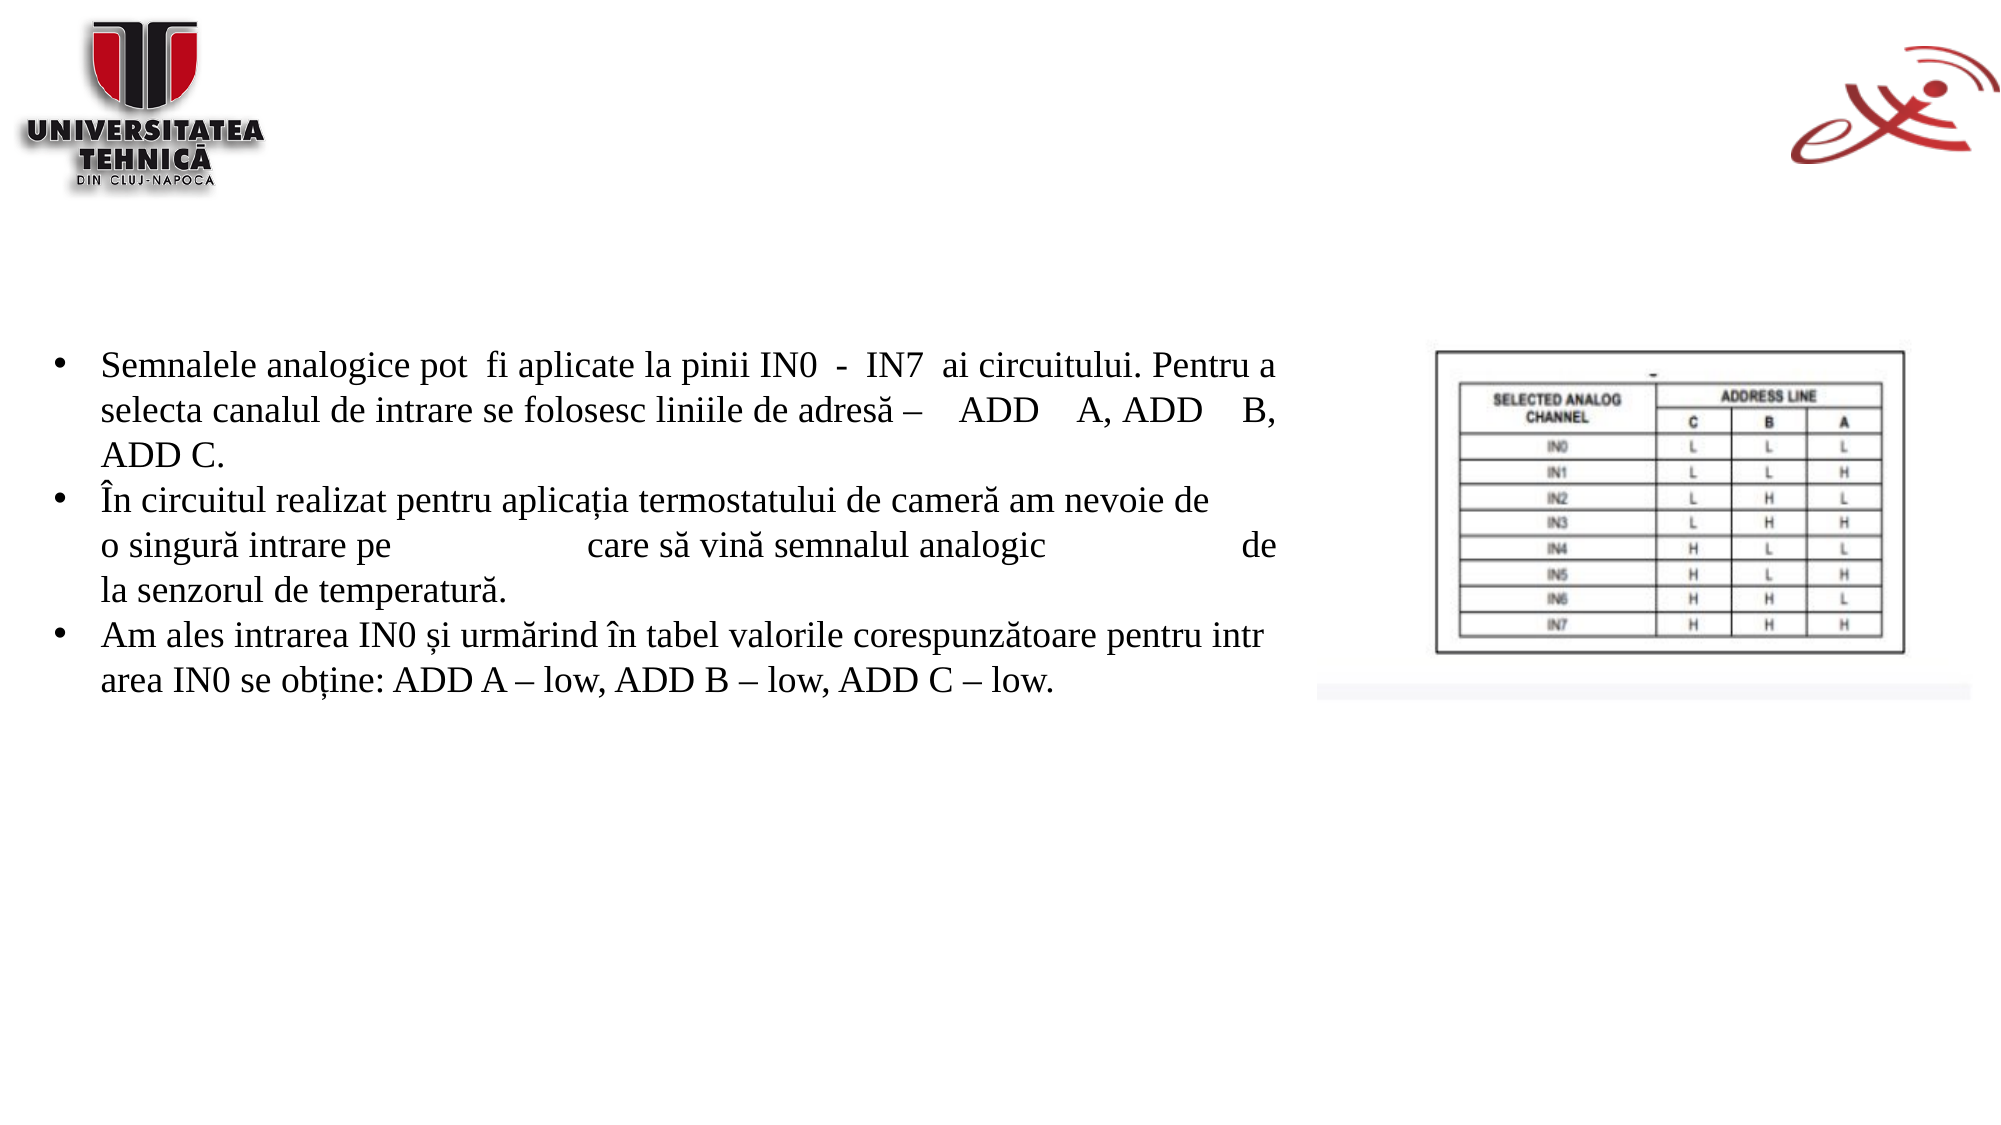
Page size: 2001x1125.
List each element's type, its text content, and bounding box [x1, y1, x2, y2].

picture [1790, 45, 2000, 165]
picture [1317, 311, 1983, 732]
text_box Semnalele analogice pot fi aplicate la pinii IN0 - IN7 ai circuitului. Pentru a selecta canalul de intrare se folosesc liniile de adresă – ADD A, ADD B, ADD C. În circuitul realizat pentru aplicația termostatului de cameră am nevoie de o singură intrare pe care să vină semnalul analogic de la senzorul de temperatură. Am ales intrarea IN0 și urmărind în tabel valorile corespunzătoare pentru intrarea IN0 se obține: ADD A – low, ADD B – low, ADD C – low. [38, 332, 1294, 708]
picture [0, 0, 281, 211]
